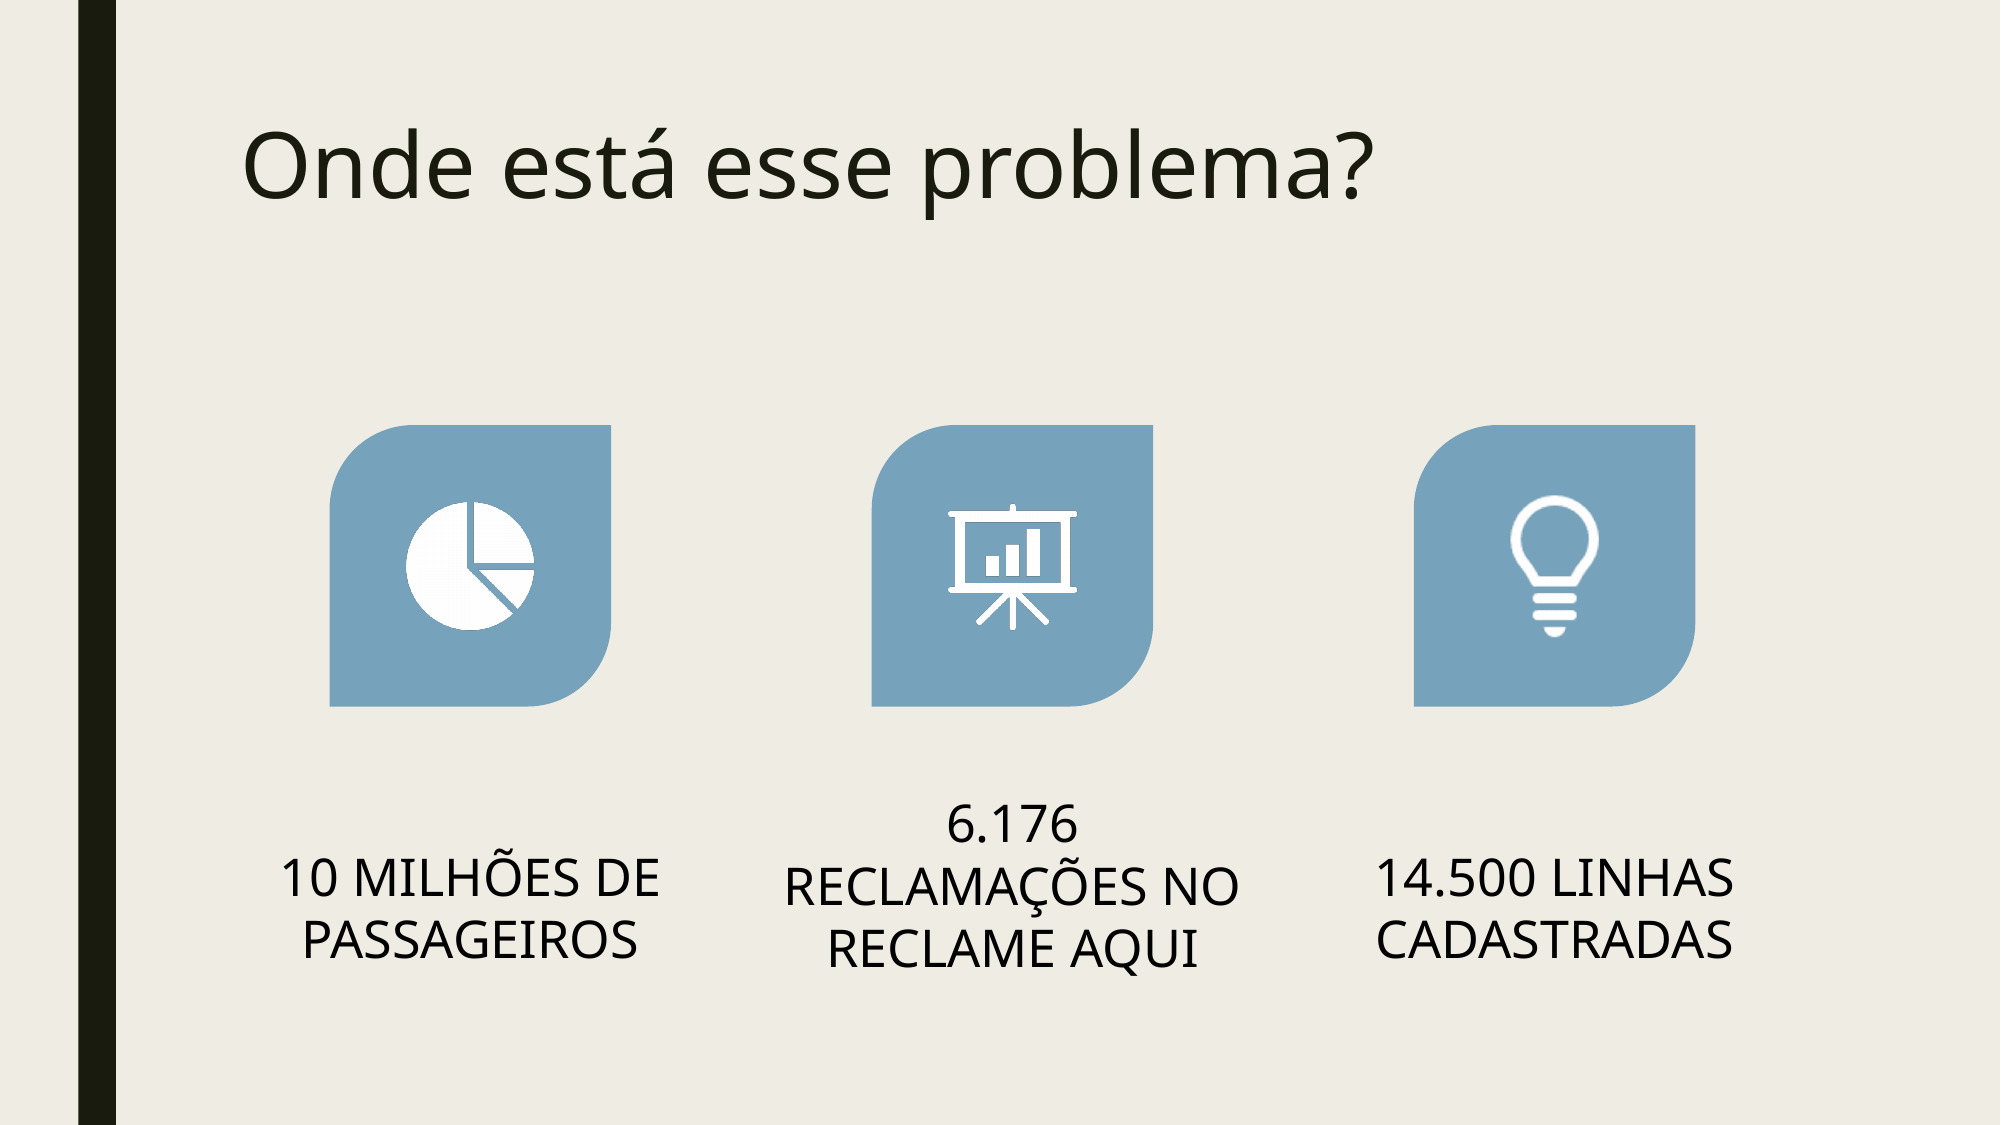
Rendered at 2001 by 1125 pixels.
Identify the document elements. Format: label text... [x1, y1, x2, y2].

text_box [781, 790, 1244, 909]
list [224, 374, 1800, 963]
title Onde está esse problema? [225, 112, 1800, 357]
